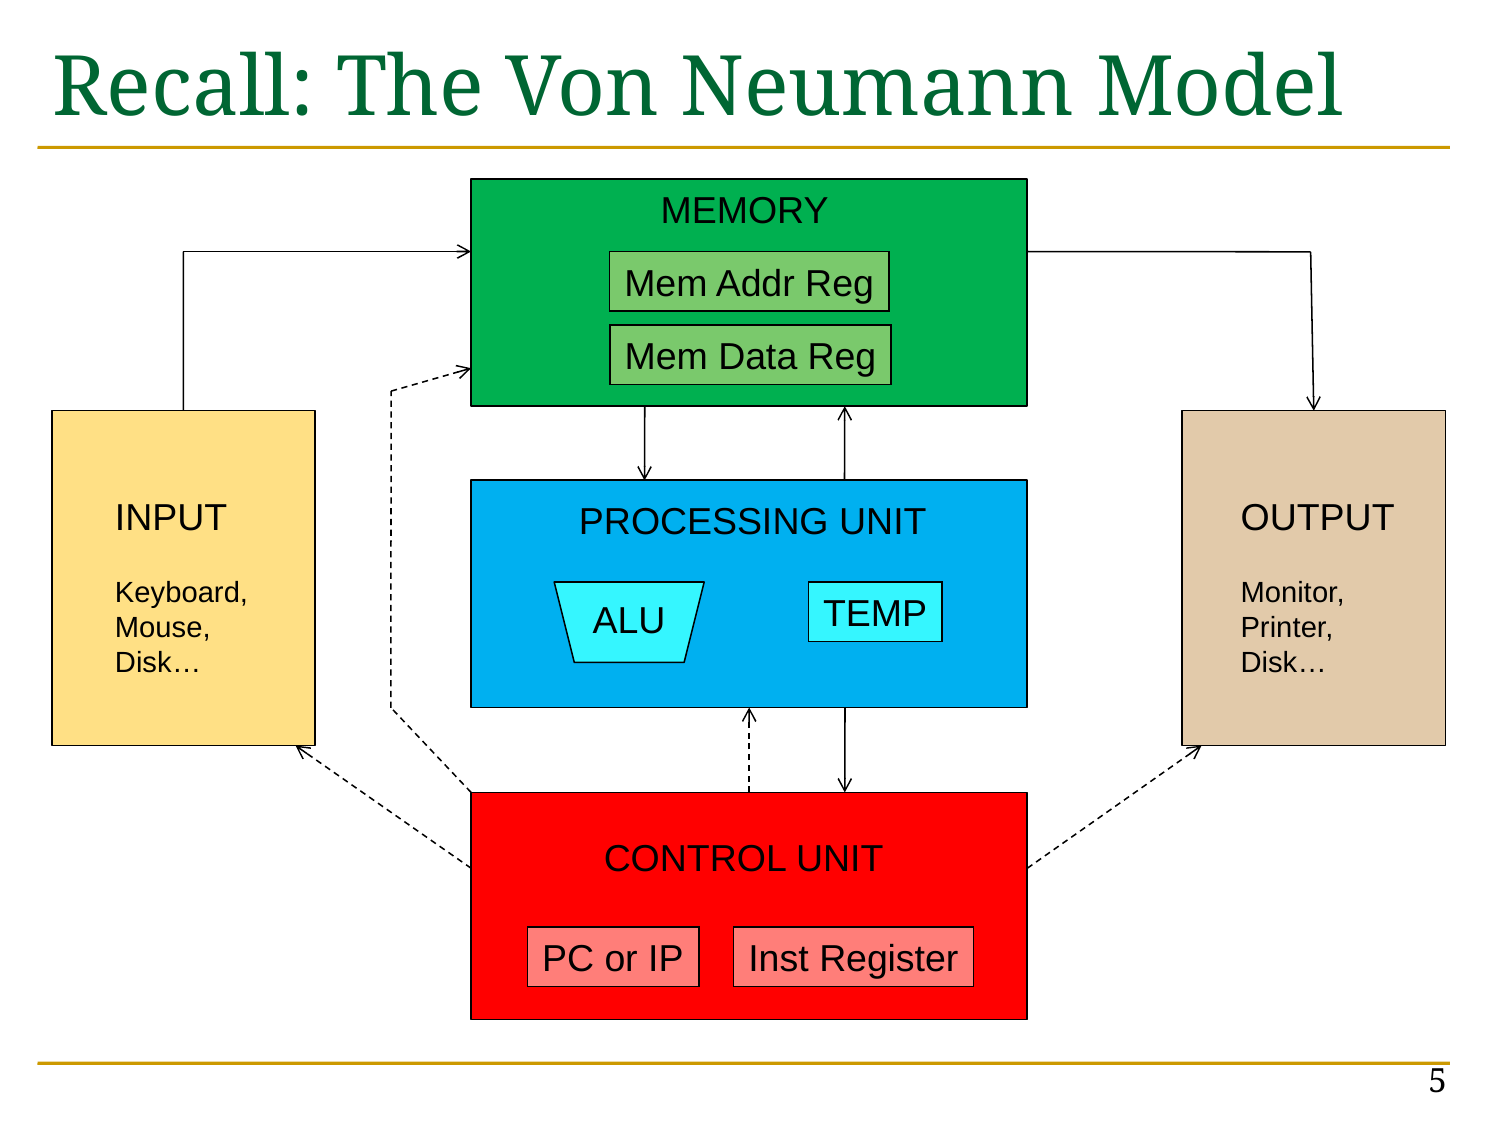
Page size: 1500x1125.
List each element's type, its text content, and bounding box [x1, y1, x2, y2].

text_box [1232, 329, 1392, 334]
text_box ALU [577, 588, 681, 648]
text_box [554, 581, 705, 663]
text_box TEMP [808, 581, 943, 642]
text_box [471, 792, 1028, 1020]
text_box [1026, 745, 1202, 869]
text_box OUTPUT Monitor, Printer, Disk… [1225, 485, 1410, 686]
text_box CONTROL UNIT [588, 826, 899, 887]
text_box PC or IP [527, 926, 699, 987]
text_box INPUT Keyboard, Mouse, Disk… [100, 485, 264, 686]
text_box MEMORY [645, 178, 844, 239]
text_box [1182, 410, 1446, 746]
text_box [390, 367, 472, 392]
slide_number 5 [1111, 1036, 1462, 1112]
text_box [51, 410, 316, 746]
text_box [388, 709, 474, 791]
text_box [295, 745, 472, 869]
title Recall: The Von Neumann Model [37, 24, 1500, 200]
text_box [471, 480, 1028, 708]
text_box Mem Data Reg [609, 324, 892, 385]
text_box [471, 178, 1028, 406]
text_box Inst Register [733, 926, 974, 987]
text_box Mem Addr Reg [609, 251, 889, 312]
text_box PROCESSING UNIT [564, 489, 942, 549]
